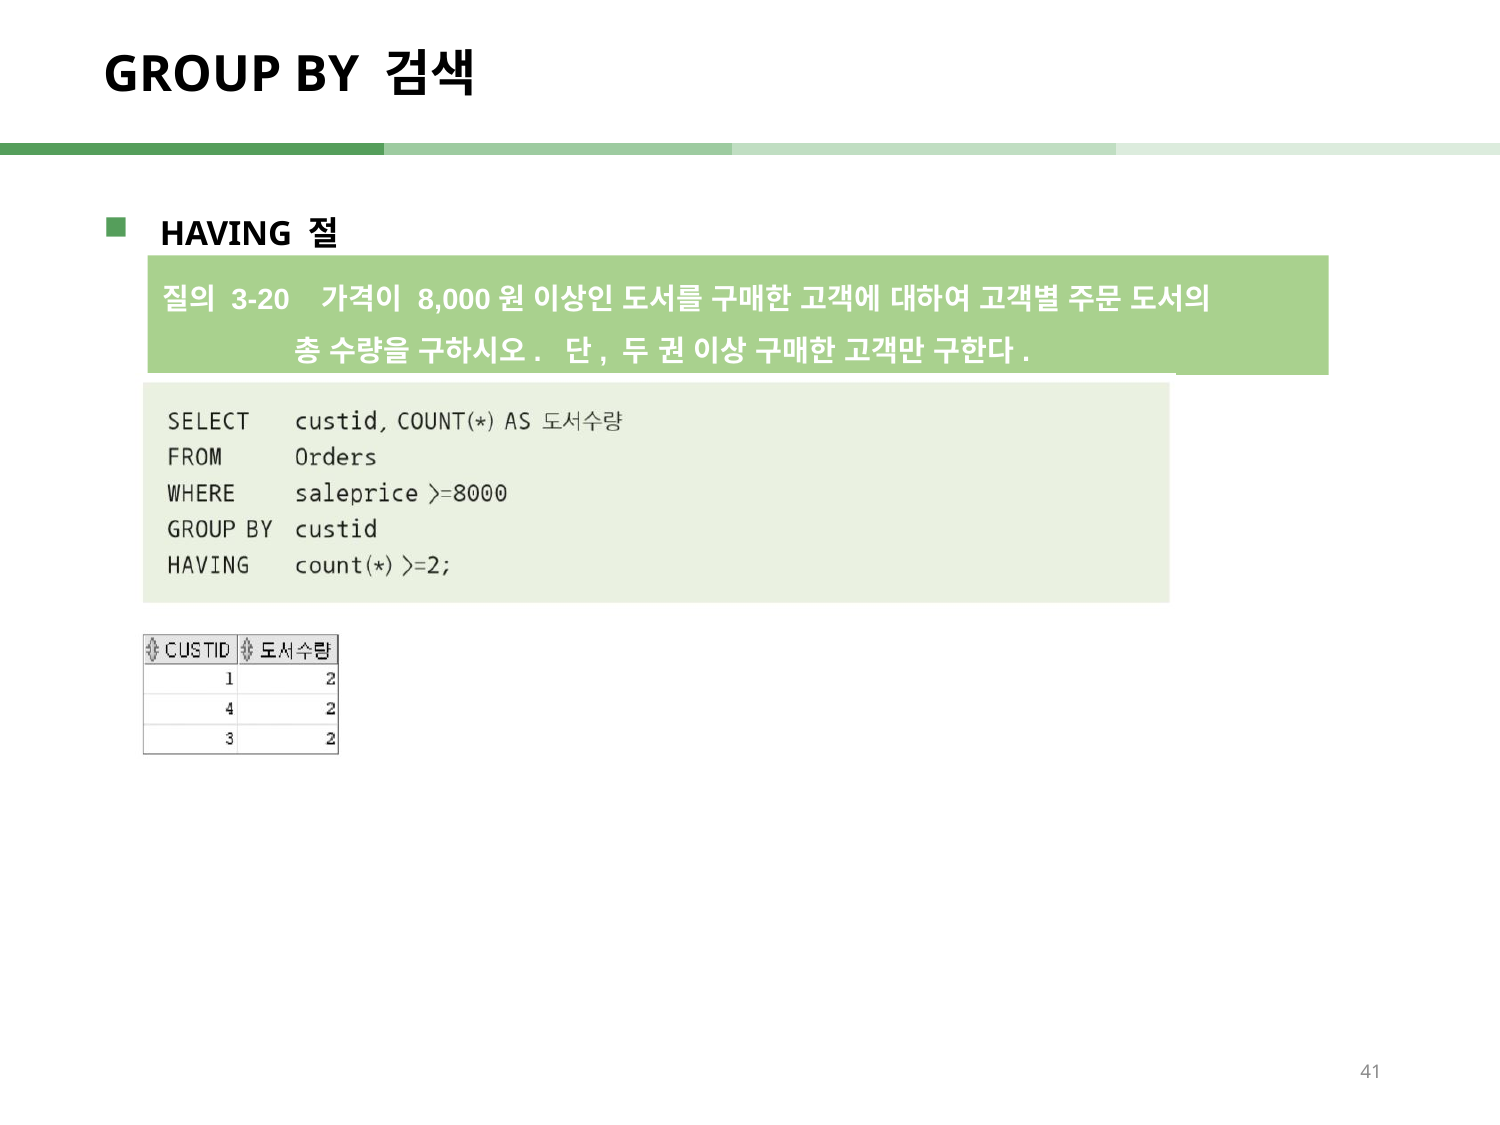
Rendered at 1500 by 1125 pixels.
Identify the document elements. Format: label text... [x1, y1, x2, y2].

slide_number 41 [1059, 1042, 1397, 1103]
text_box 질의 3-20 가격이 8,000원 이상인 도서를 구매한 고객에 대하여 고객별 주문 도서의 총 수량을 구하시오. 단, 두 권 이상 구매한 고객만 구한다. [147, 255, 1329, 375]
title GROUP BY 검색 [88, 30, 1329, 121]
list HAVING 절 [88, 184, 1436, 1071]
picture [135, 373, 1176, 759]
